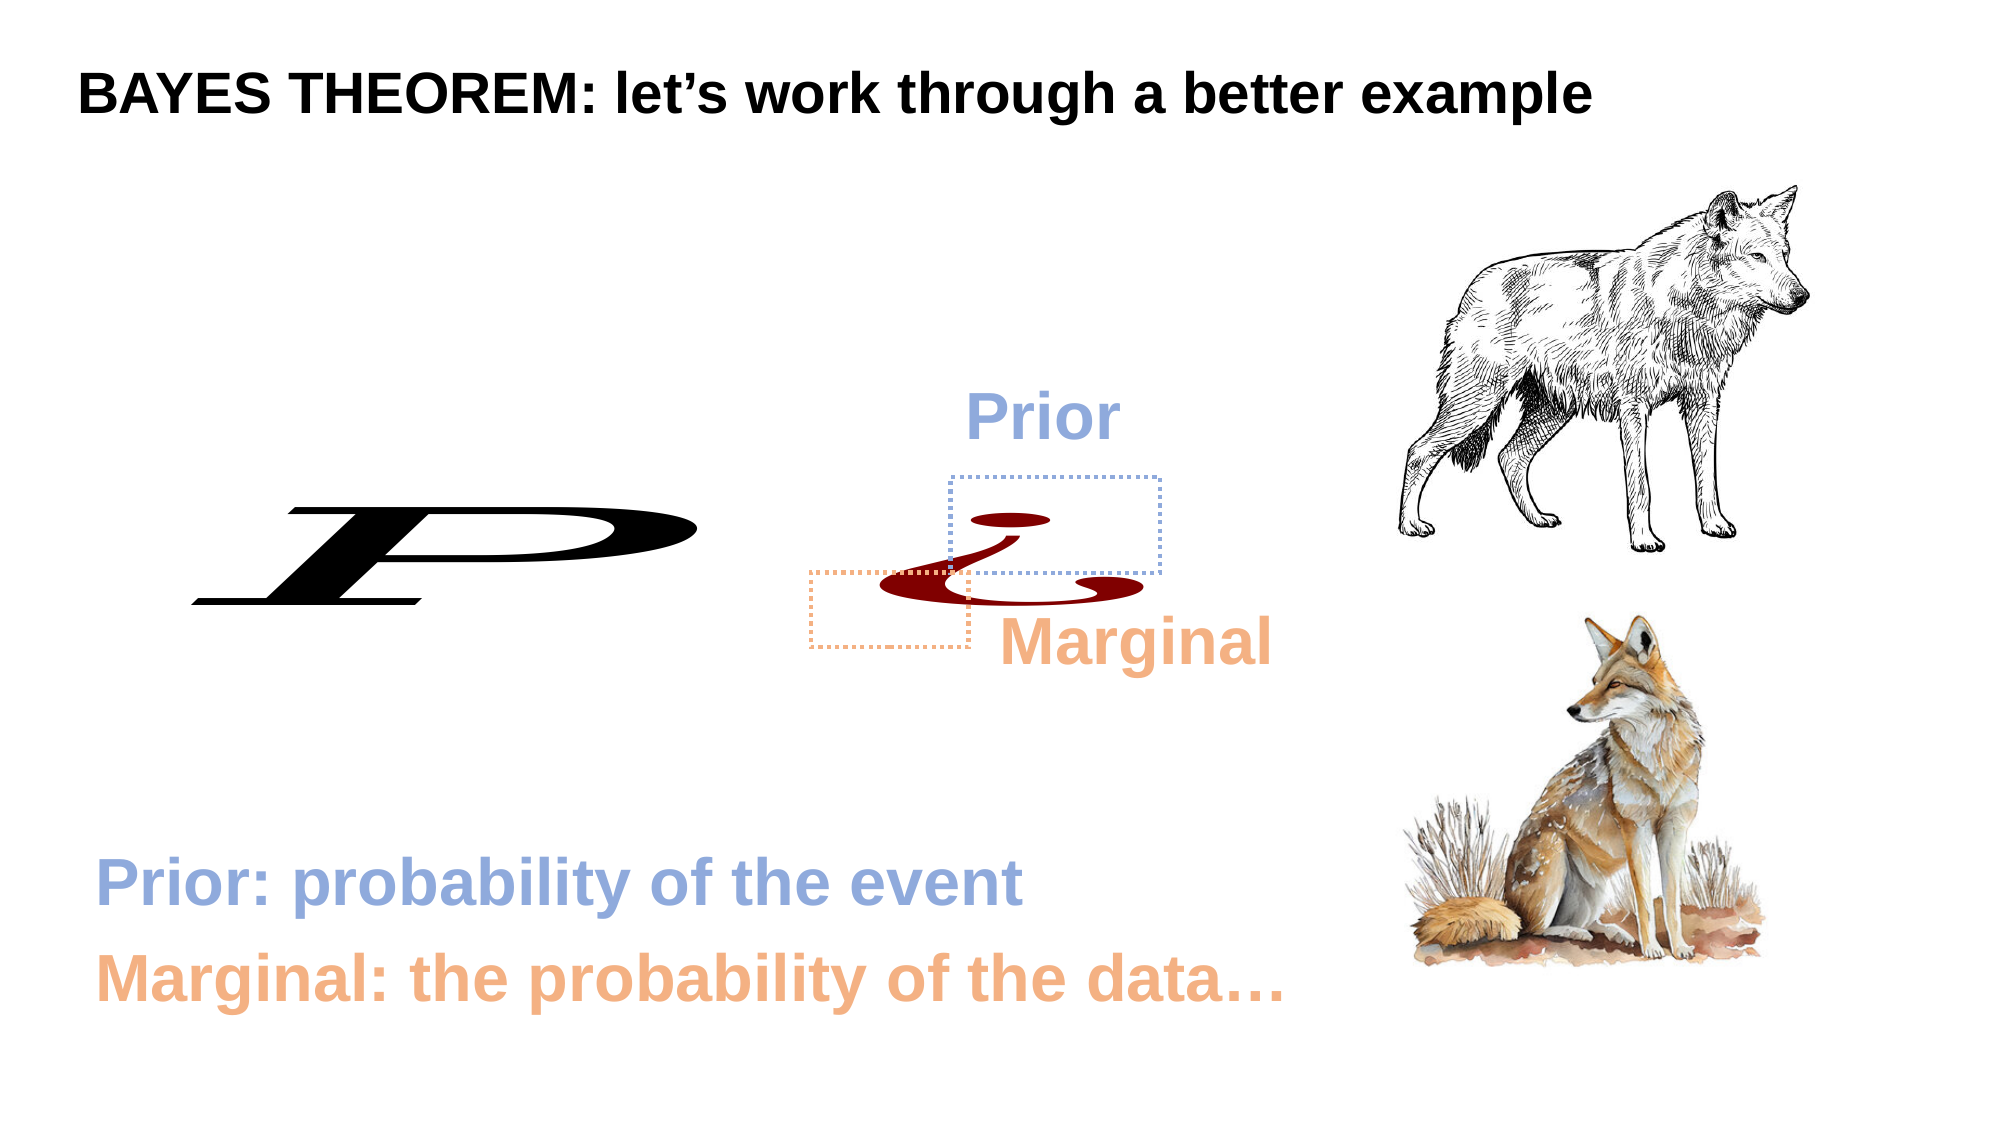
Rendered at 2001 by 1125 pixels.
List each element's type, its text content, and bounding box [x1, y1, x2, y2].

text_box BAYES THEOREM: let’s work through a better example [62, 48, 1939, 133]
text_box Prior: probability of the event [80, 831, 1267, 926]
text_box Marginal [985, 590, 1706, 685]
text_box Marginal: the probability of the data… [80, 926, 1320, 1022]
text_box [810, 572, 970, 648]
text_box Prior [950, 365, 1346, 461]
picture [1387, 594, 1777, 984]
picture [1364, 166, 1843, 571]
text_box [949, 476, 1161, 574]
